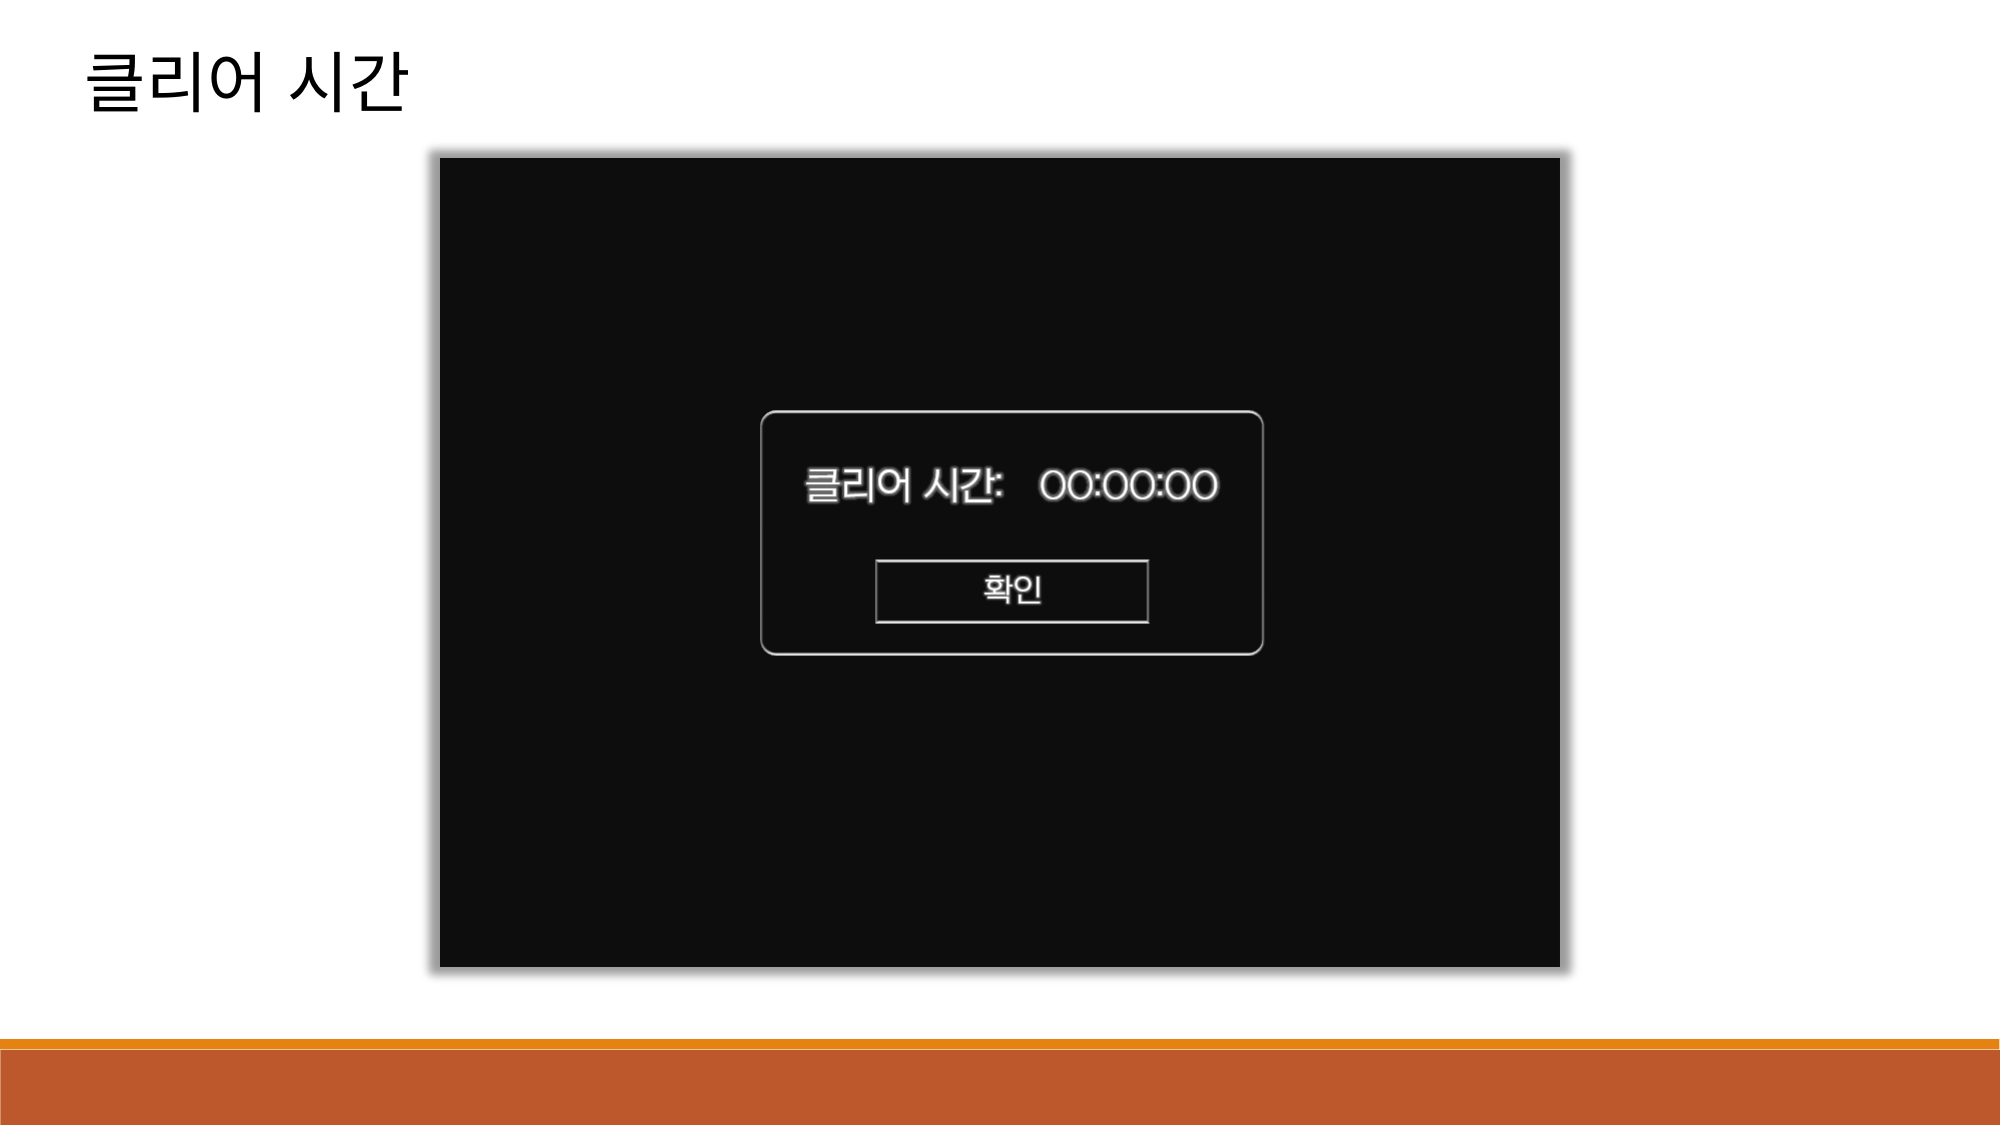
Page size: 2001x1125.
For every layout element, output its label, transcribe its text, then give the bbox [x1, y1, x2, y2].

picture [417, 138, 1583, 987]
text_box 클리어 시간 [70, 33, 659, 128]
